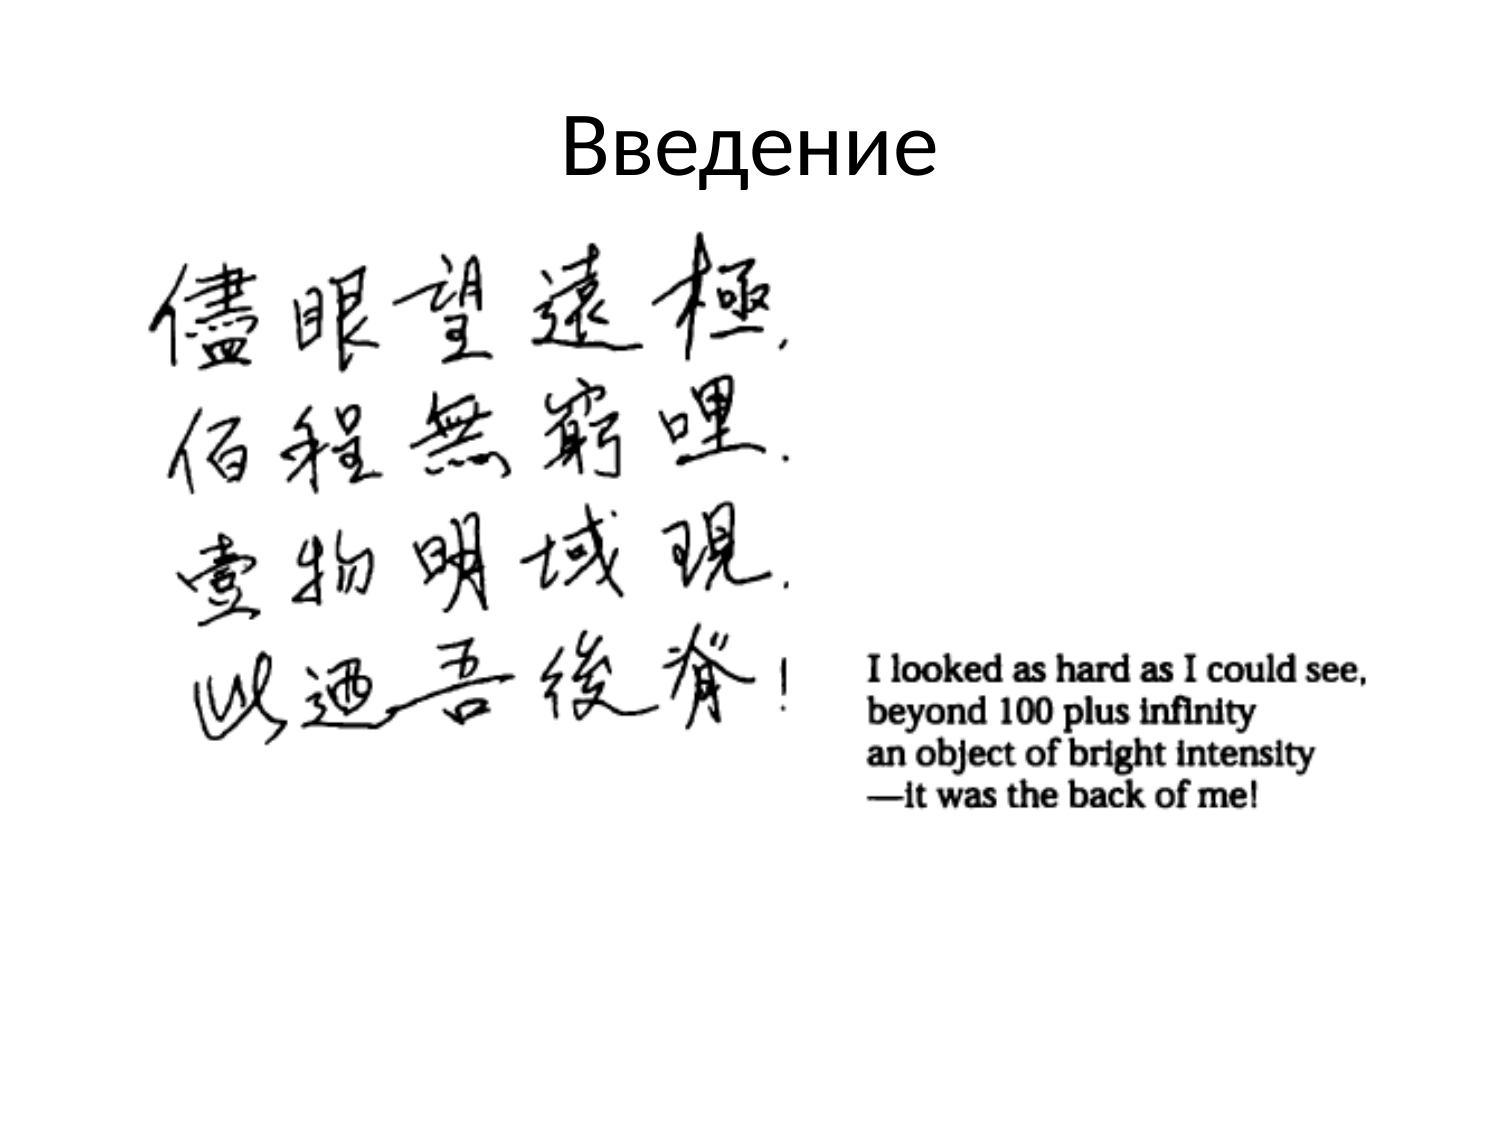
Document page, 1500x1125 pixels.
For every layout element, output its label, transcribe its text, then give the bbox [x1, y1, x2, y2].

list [100, 207, 1422, 835]
title Введение [75, 45, 1425, 233]
